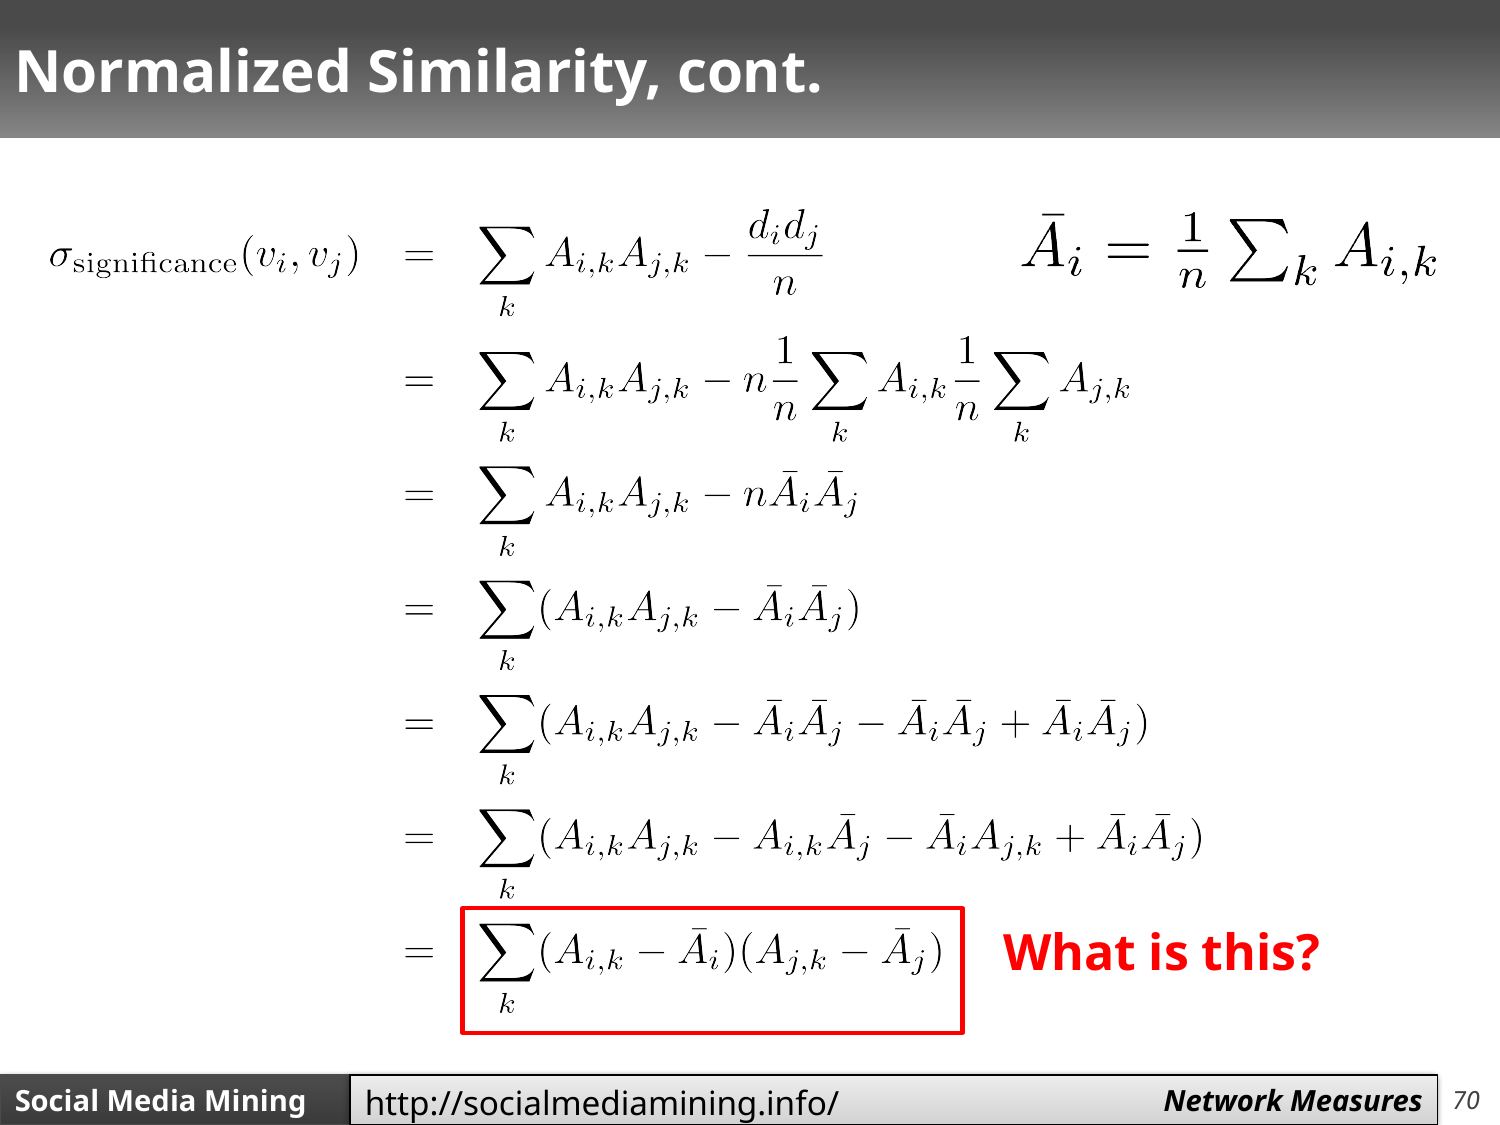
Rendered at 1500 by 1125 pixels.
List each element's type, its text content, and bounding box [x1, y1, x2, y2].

text_box [460, 1022, 965, 1035]
picture [49, 209, 1436, 1013]
title Normalized Similarity, cont. [0, 0, 1500, 138]
text_box What is this? [1204, 913, 1336, 988]
